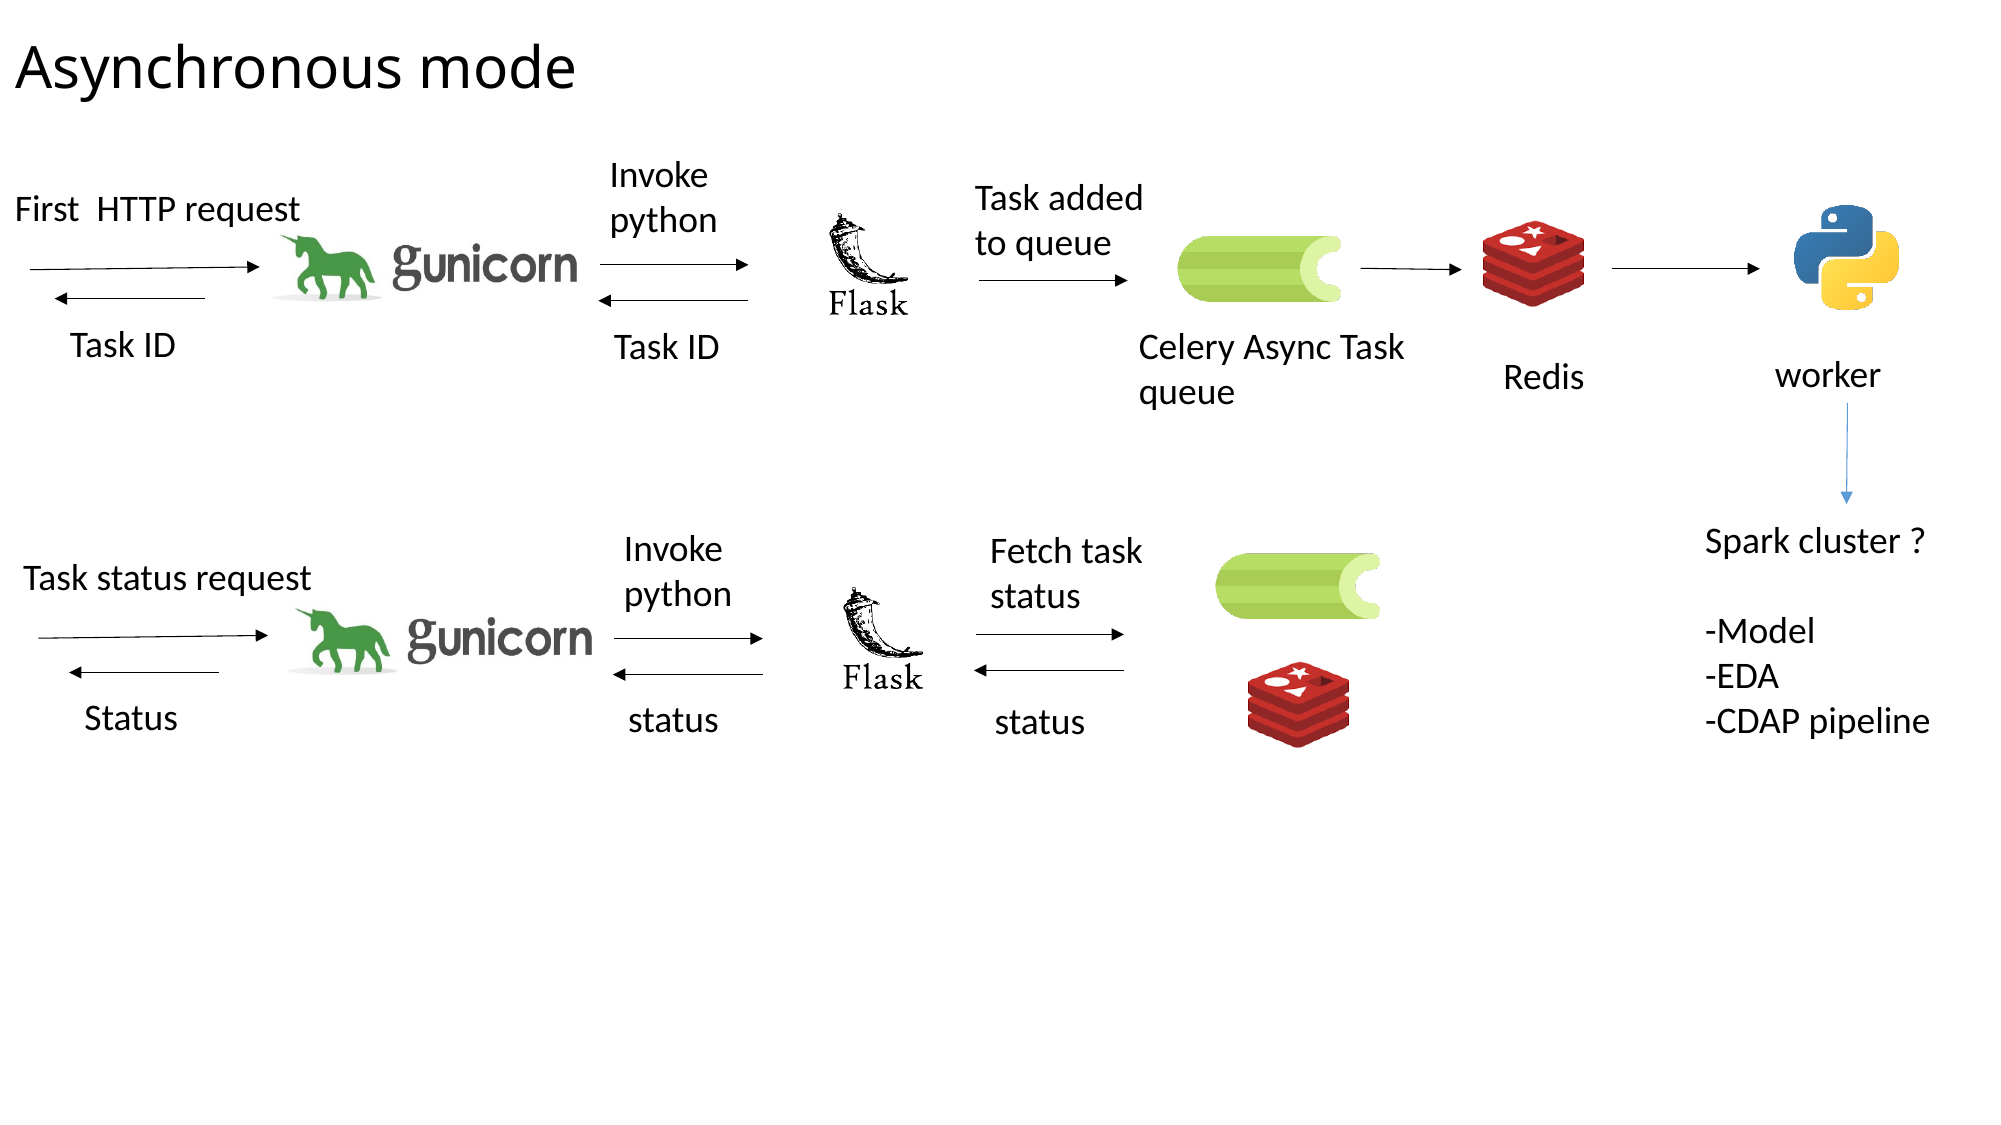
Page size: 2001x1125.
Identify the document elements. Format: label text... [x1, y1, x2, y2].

text_box Celery Async Task queue [1123, 314, 1436, 420]
picture [259, 224, 590, 310]
text_box status [613, 688, 778, 748]
text_box Task added to queue [960, 165, 1185, 271]
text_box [29, 266, 260, 270]
text_box Spark cluster ? -Model -EDA -CDAP pipeline [1690, 508, 1965, 748]
text_box worker [1759, 342, 1958, 402]
text_box Redis [1488, 351, 1612, 405]
title Asynchronous mode [0, 0, 1725, 179]
text_box Invoke python [594, 142, 759, 248]
picture [815, 587, 951, 689]
text_box First HTTP request [0, 176, 330, 237]
text_box Invoke python [609, 516, 774, 622]
text_box Task ID [55, 312, 219, 372]
picture [1210, 504, 1386, 792]
text_box status [979, 690, 1144, 750]
picture [801, 213, 936, 315]
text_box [38, 635, 269, 639]
text_box Task ID [598, 314, 763, 374]
picture [1177, 186, 1341, 351]
picture [1794, 205, 1899, 310]
text_box Status [69, 685, 234, 746]
picture [274, 598, 605, 684]
text_box Task status request [8, 545, 339, 605]
text_box Fetch task status [975, 518, 1178, 624]
picture [1445, 175, 1621, 351]
